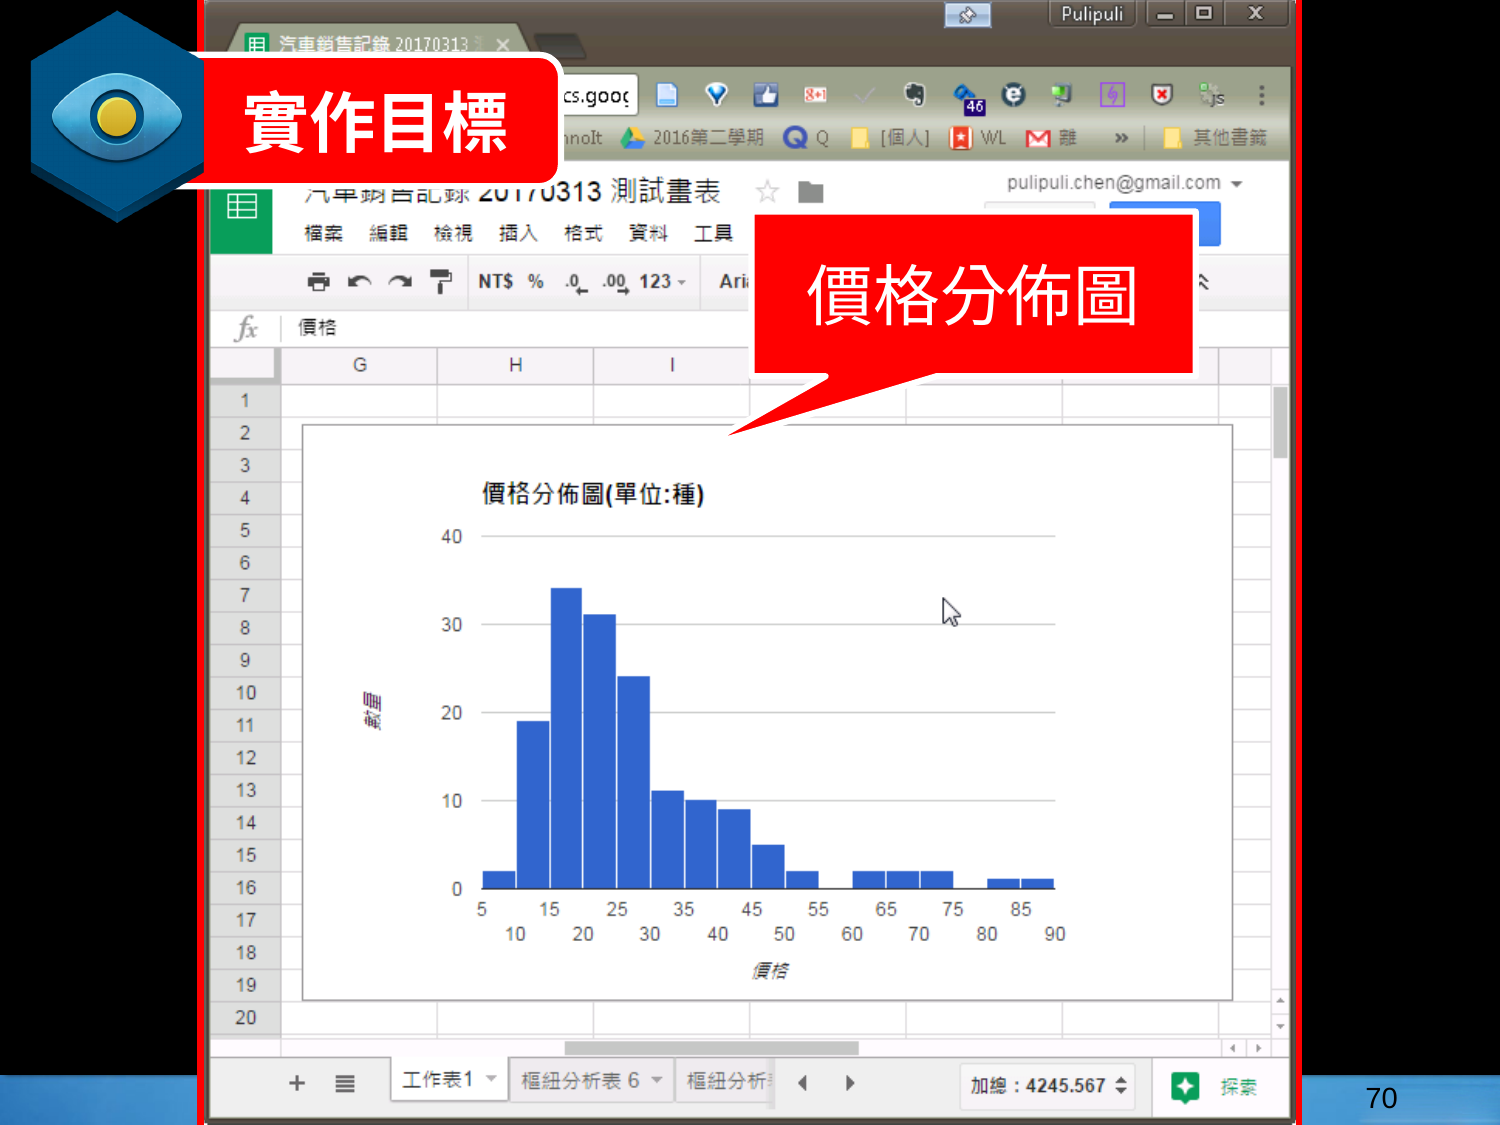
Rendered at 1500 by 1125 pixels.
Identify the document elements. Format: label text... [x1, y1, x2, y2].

picture [0, 1075, 197, 1125]
slide_number ‹#› [1350, 1074, 1488, 1118]
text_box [0, 0, 562, 234]
picture [1302, 1075, 1500, 1125]
picture [203, 0, 1297, 1125]
